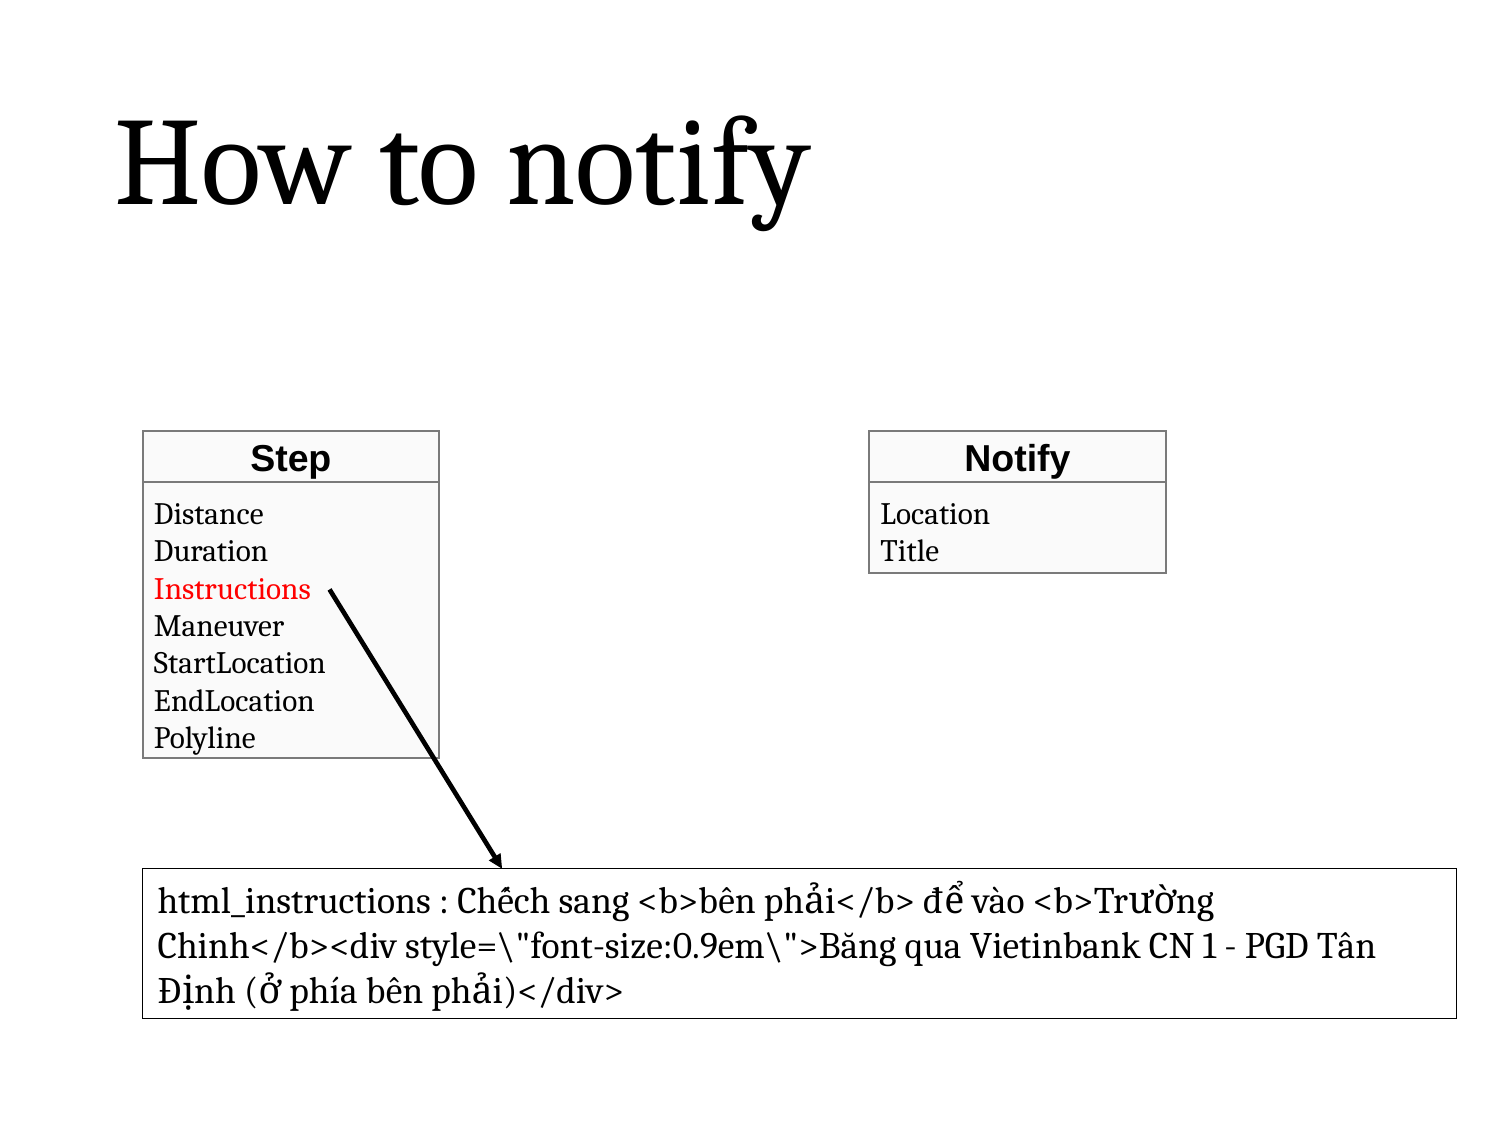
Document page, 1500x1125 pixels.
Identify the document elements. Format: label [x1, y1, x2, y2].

text_box [142, 430, 1457, 1019]
text_box [869, 430, 1166, 573]
text_box [99, 70, 1450, 258]
